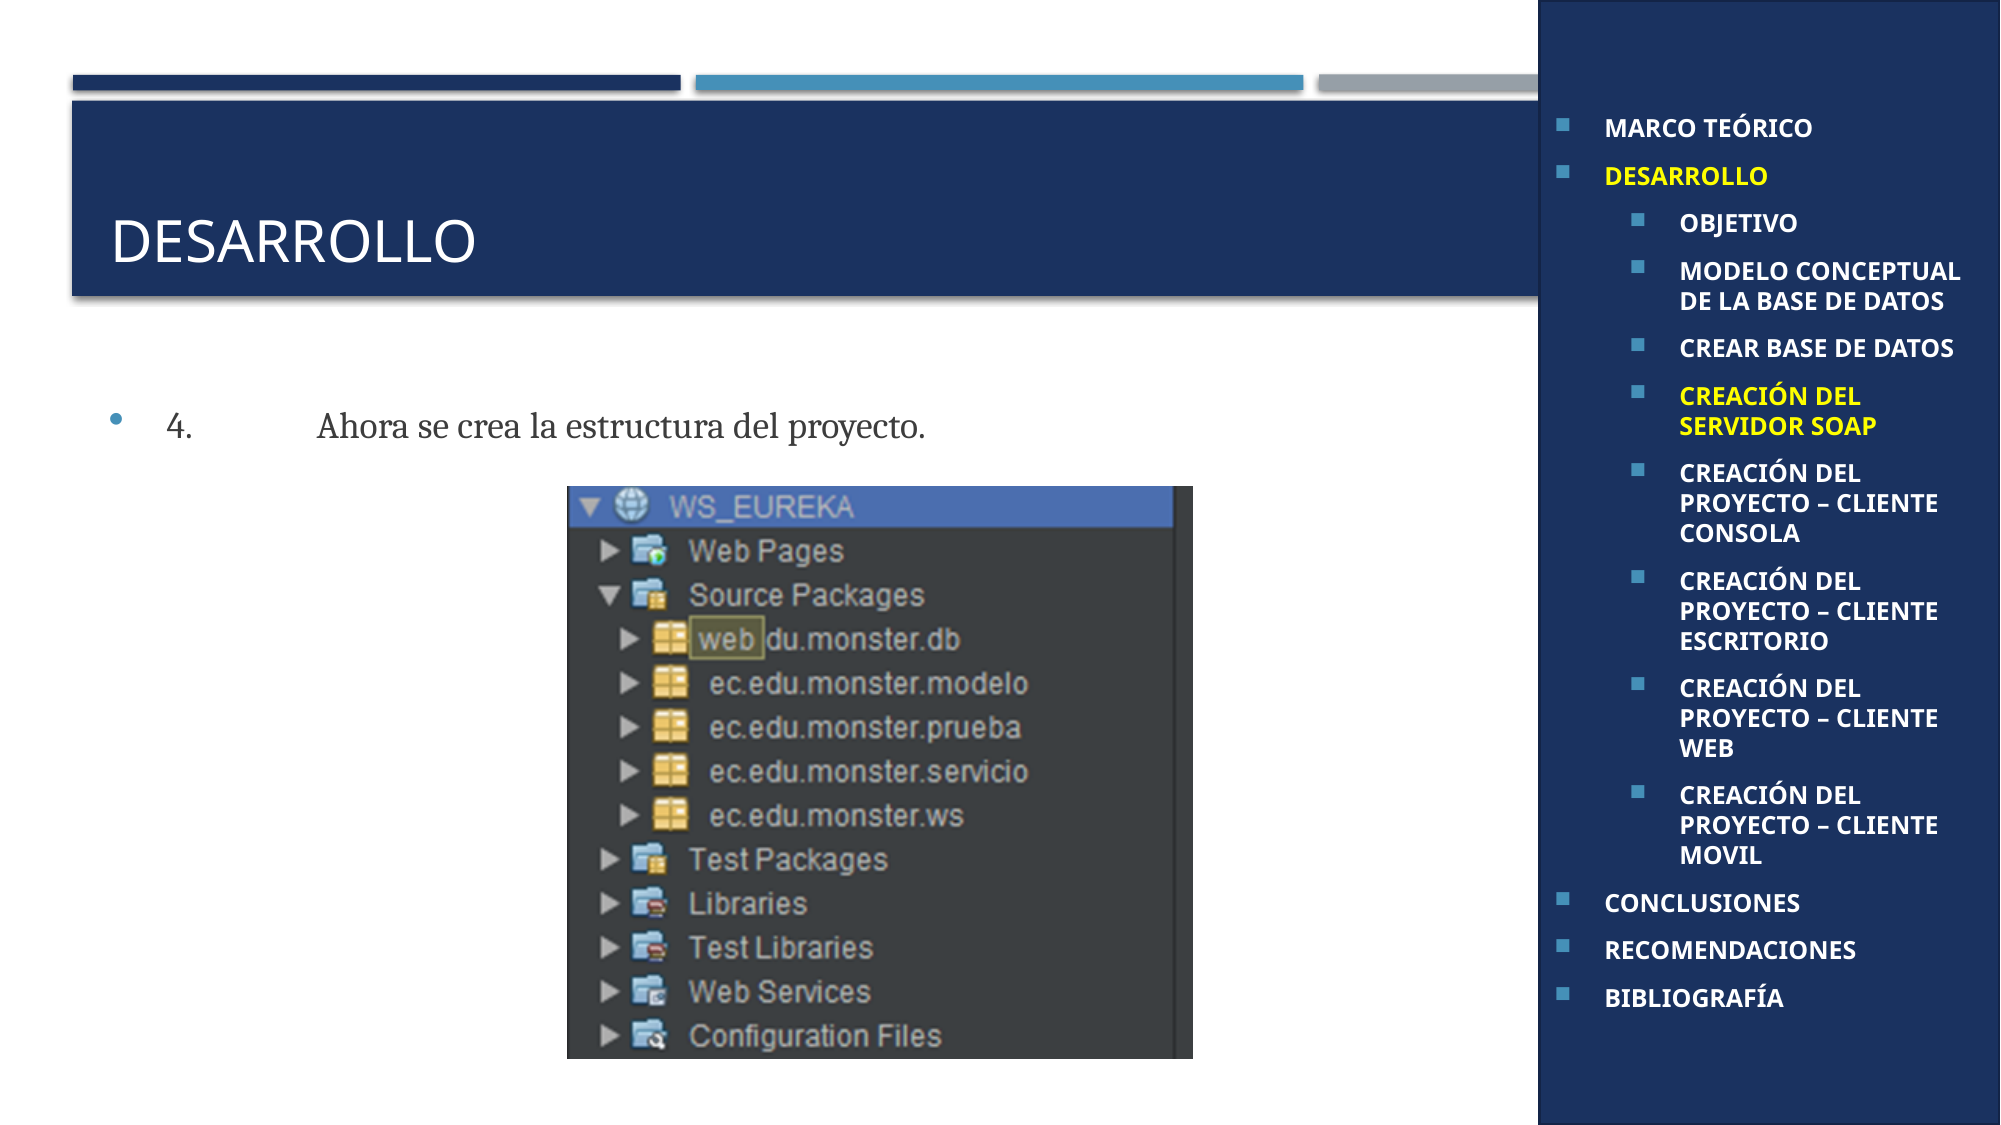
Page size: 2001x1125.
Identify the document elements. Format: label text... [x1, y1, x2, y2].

title DESARROLLO [95, 115, 1538, 282]
list 4. Ahora se crea la estructura del proyecto. [95, 319, 1505, 525]
picture [566, 485, 1193, 1059]
text_box MARCO TEÓRICO DESARROLLO OBJETIVO MODELO CONCEPTUAL DE LA BASE DE DATOS CREAR BASE DE DATOS CREACIÓN DEL SERVIDOR SOAP CREACIÓN DEL PROYECTO – CLIENTE CONSOLA CREACIÓN DEL PROYECTO – CLIENTE ESCRITORIO CREACIÓN DEL PROYECTO – CLIENTE WEB CREACIÓN DEL PROYECTO – CLIENTE MOVIL CONCLUSIONES RECOMENDACIONES BIBLIOGRAFÍA [1538, 0, 2000, 1125]
